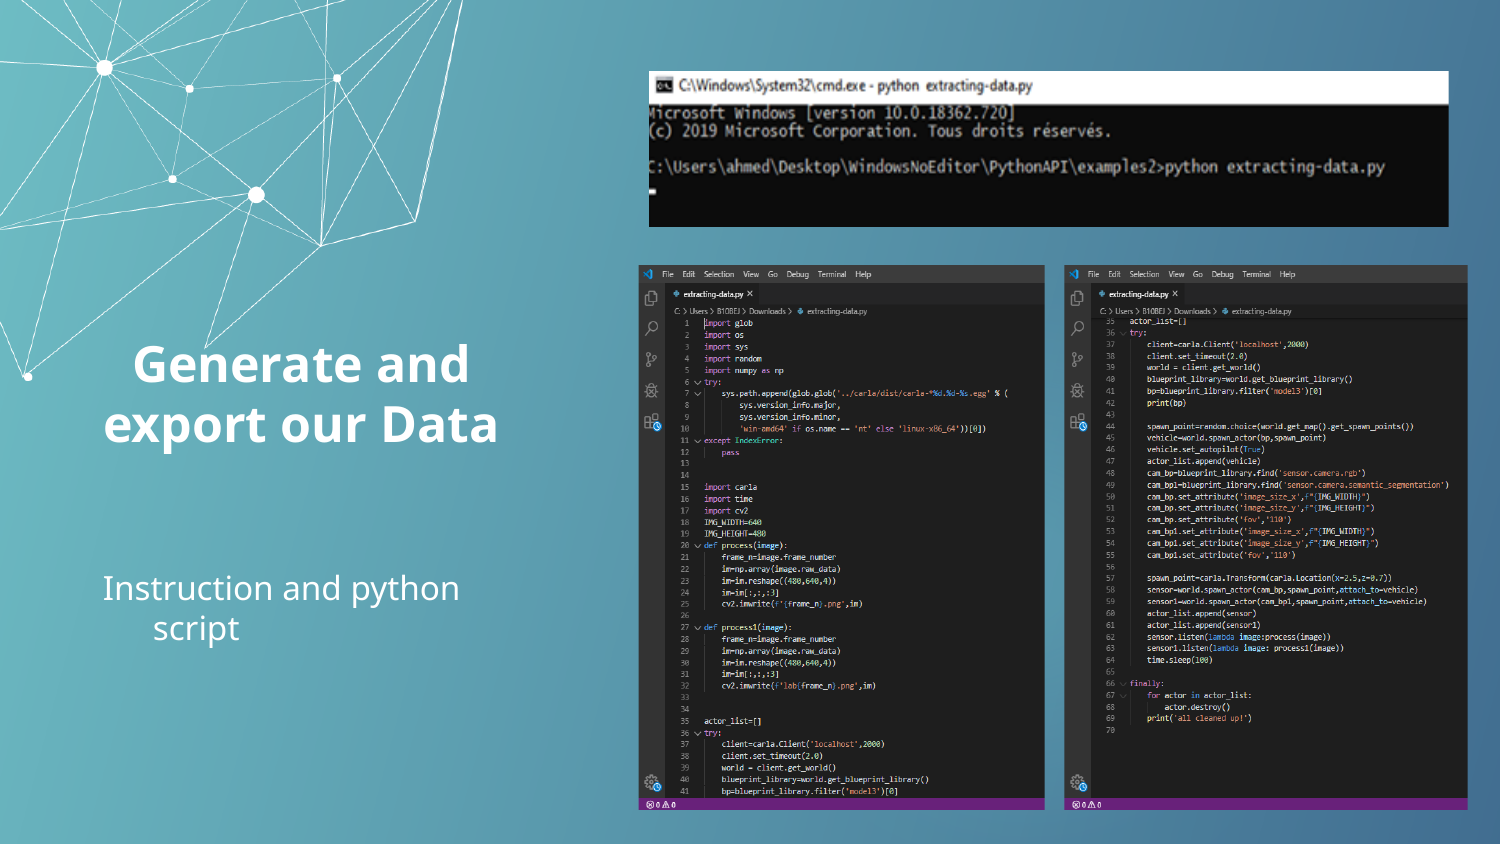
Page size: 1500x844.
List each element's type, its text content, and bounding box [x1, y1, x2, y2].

picture [0, 0, 1500, 844]
text_box Instruction and python script [63, 552, 571, 628]
text_box Generate and export our Data [32, 317, 571, 474]
